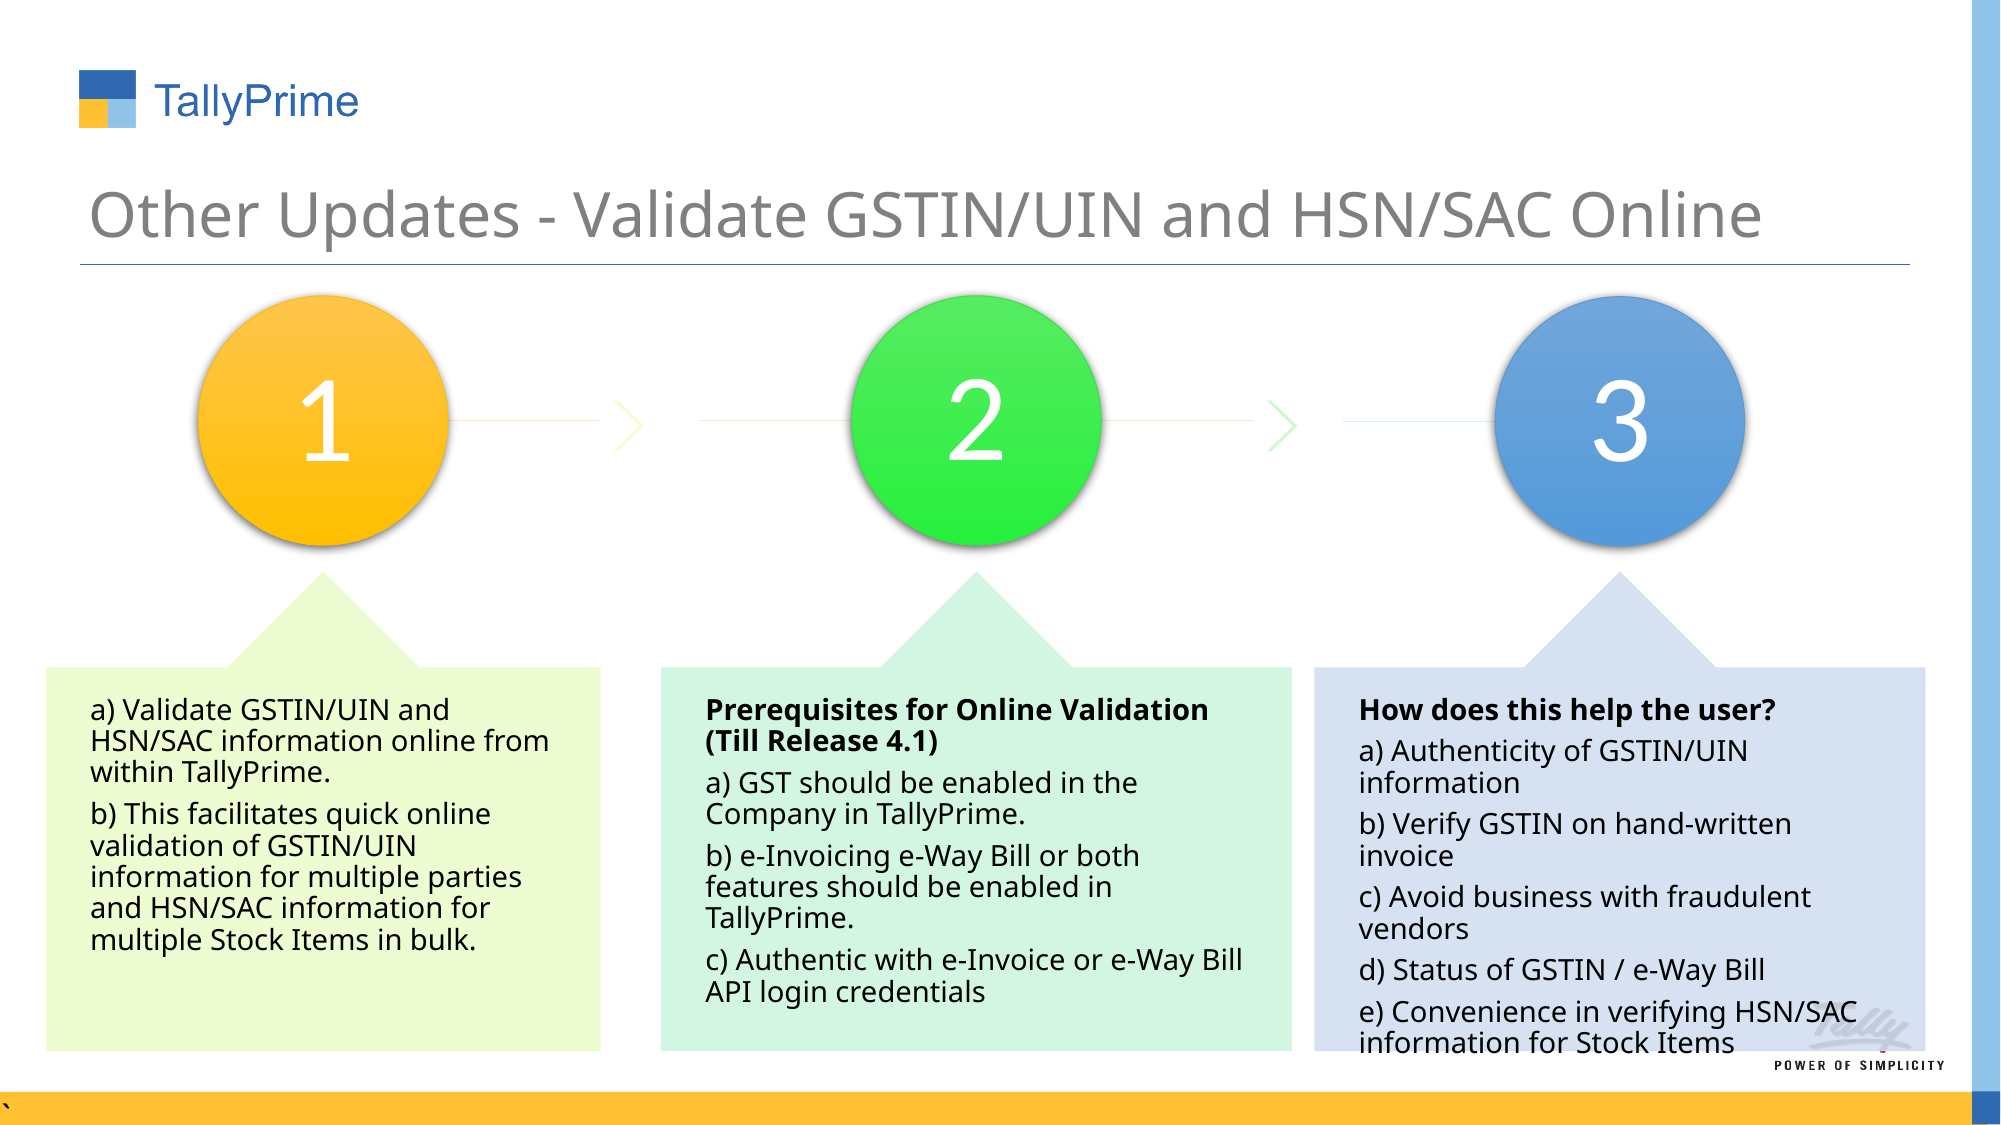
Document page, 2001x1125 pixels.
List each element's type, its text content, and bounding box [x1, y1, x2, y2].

picture [1758, 989, 1961, 1083]
title Other Updates - Validate GSTIN/UIN and HSN/SAC Online [74, 176, 1904, 251]
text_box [45, 293, 1960, 1053]
picture [79, 70, 358, 128]
